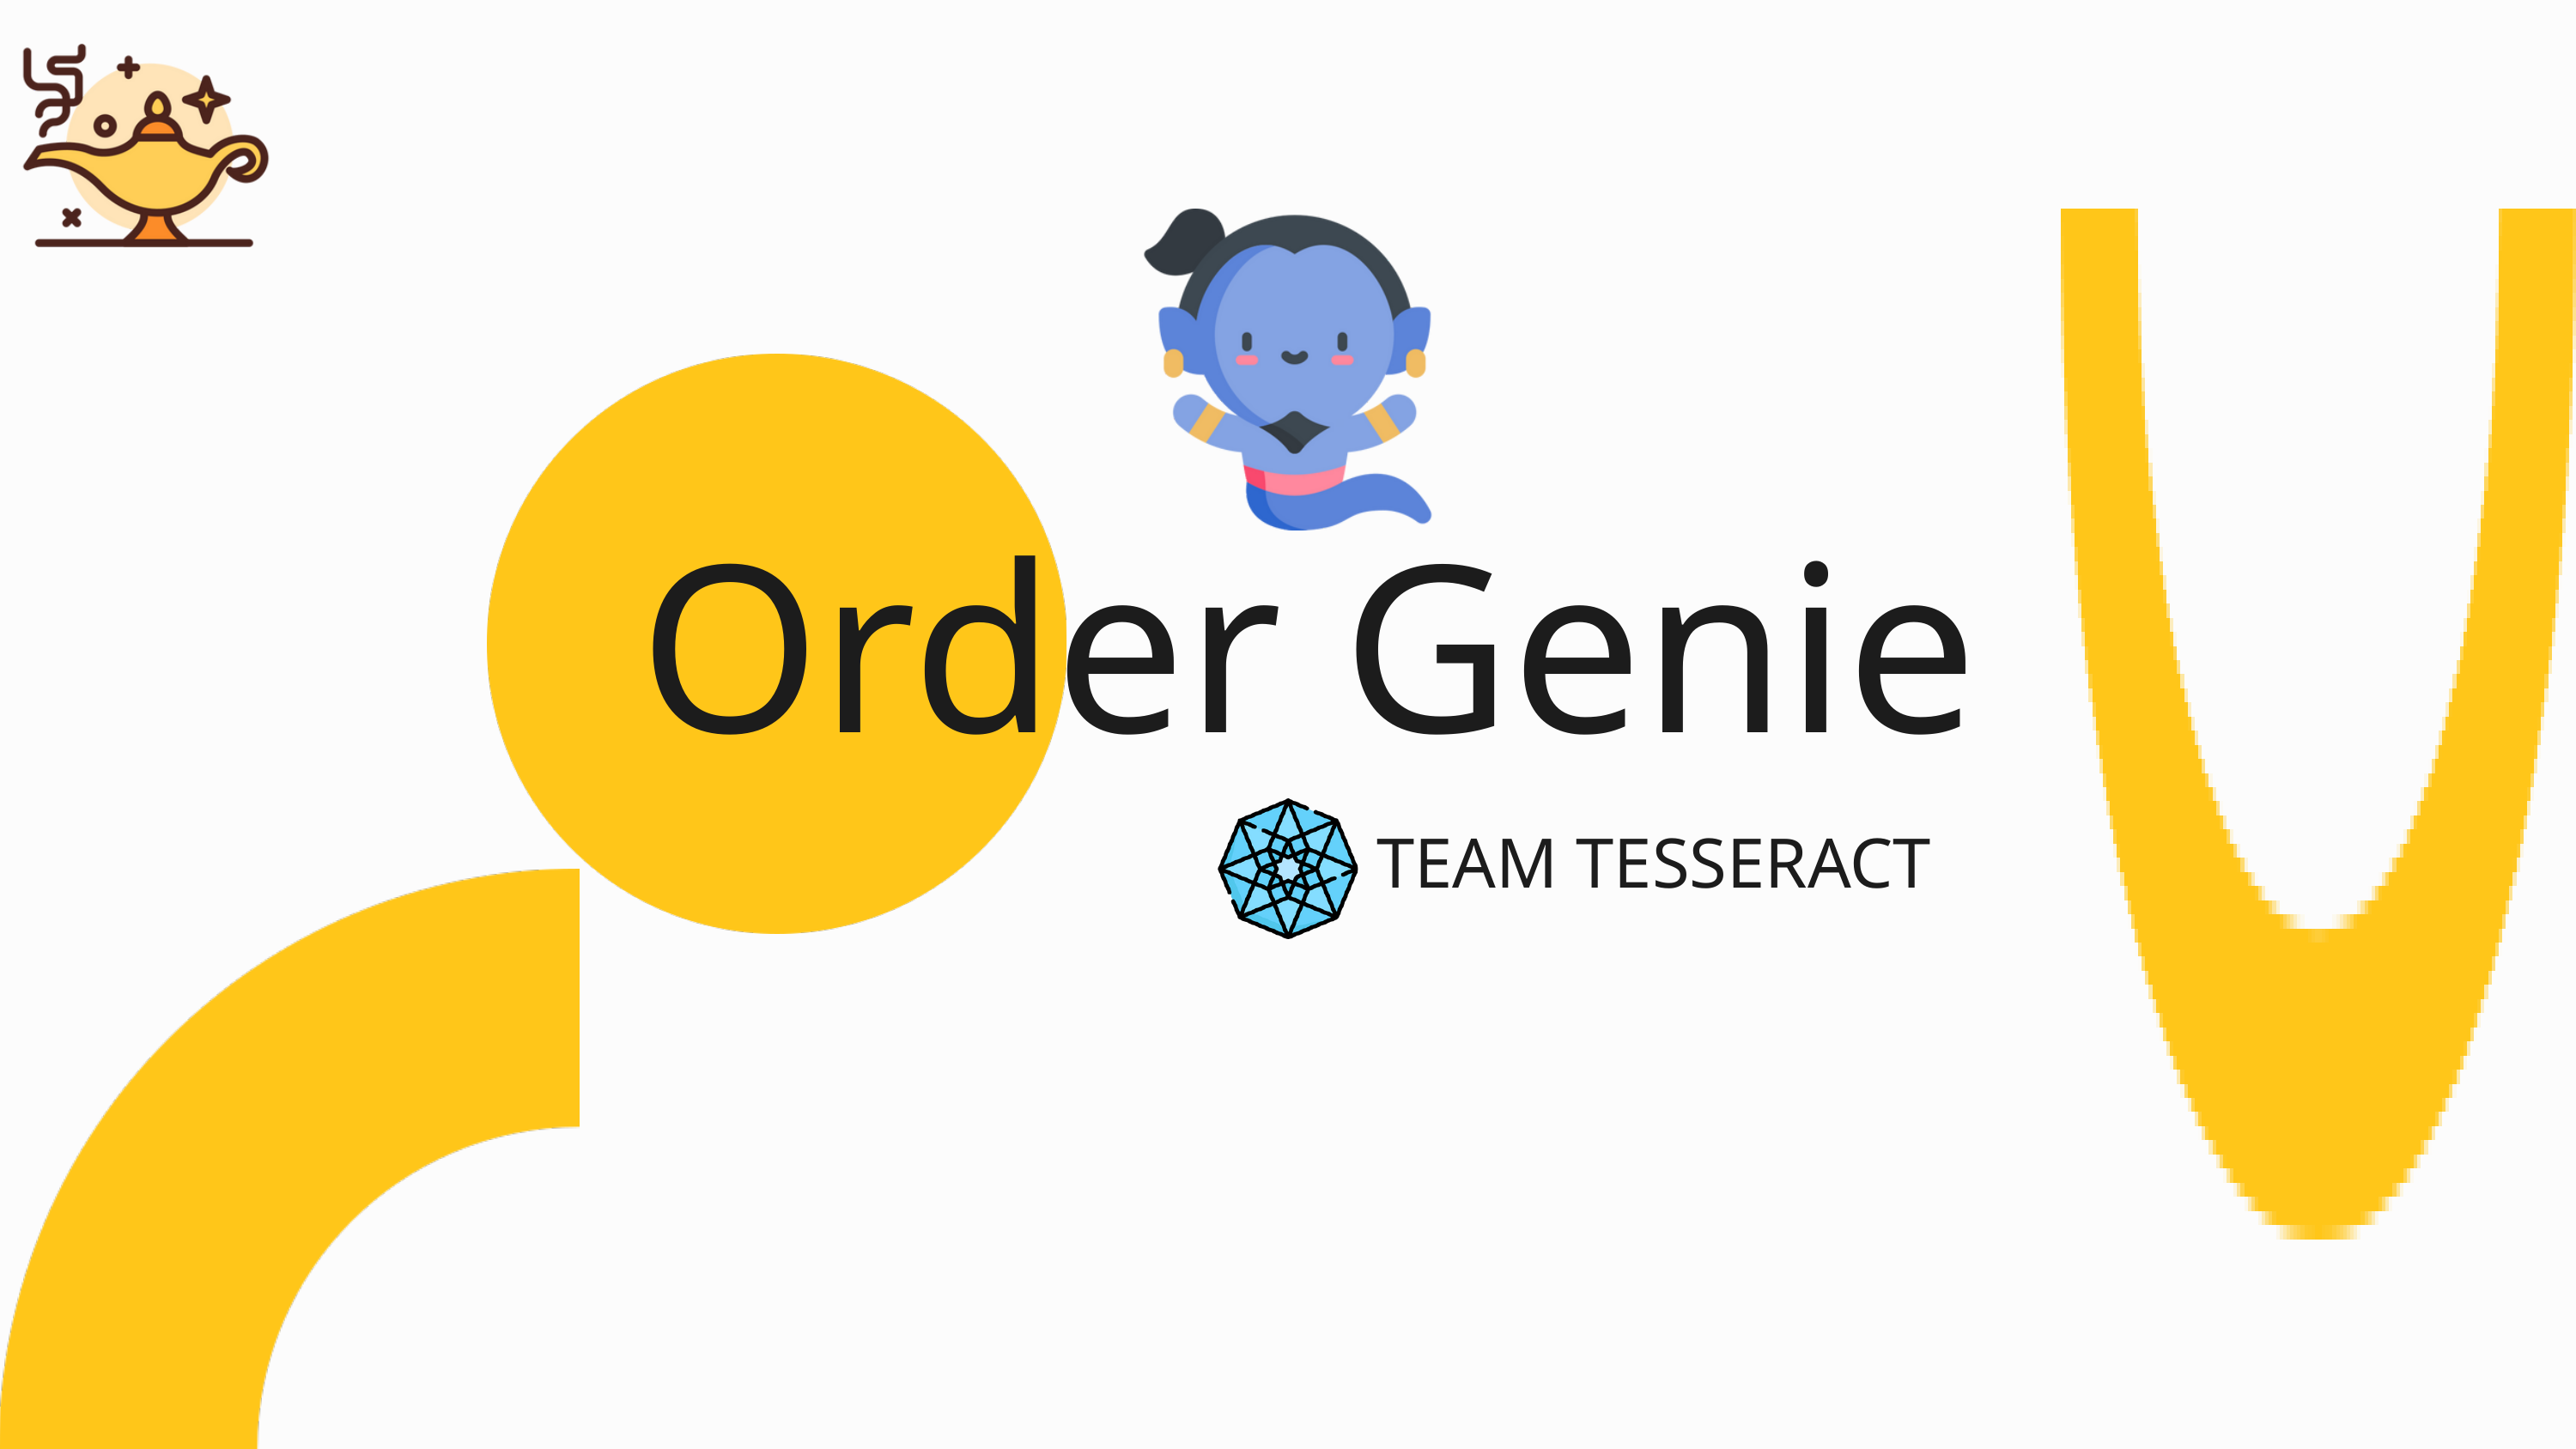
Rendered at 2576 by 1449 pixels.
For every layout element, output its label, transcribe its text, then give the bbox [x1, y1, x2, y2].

text_box TEAM TESSERACT [1376, 805, 2576, 902]
text_box [487, 354, 1067, 934]
text_box Order Genie [501, 453, 2116, 780]
text_box [1218, 798, 1358, 939]
text_box [0, 869, 580, 1449]
text_box [2061, 902, 2576, 1240]
text_box [2061, 209, 2576, 805]
text_box [0, 0, 292, 292]
text_box [1127, 209, 1449, 453]
